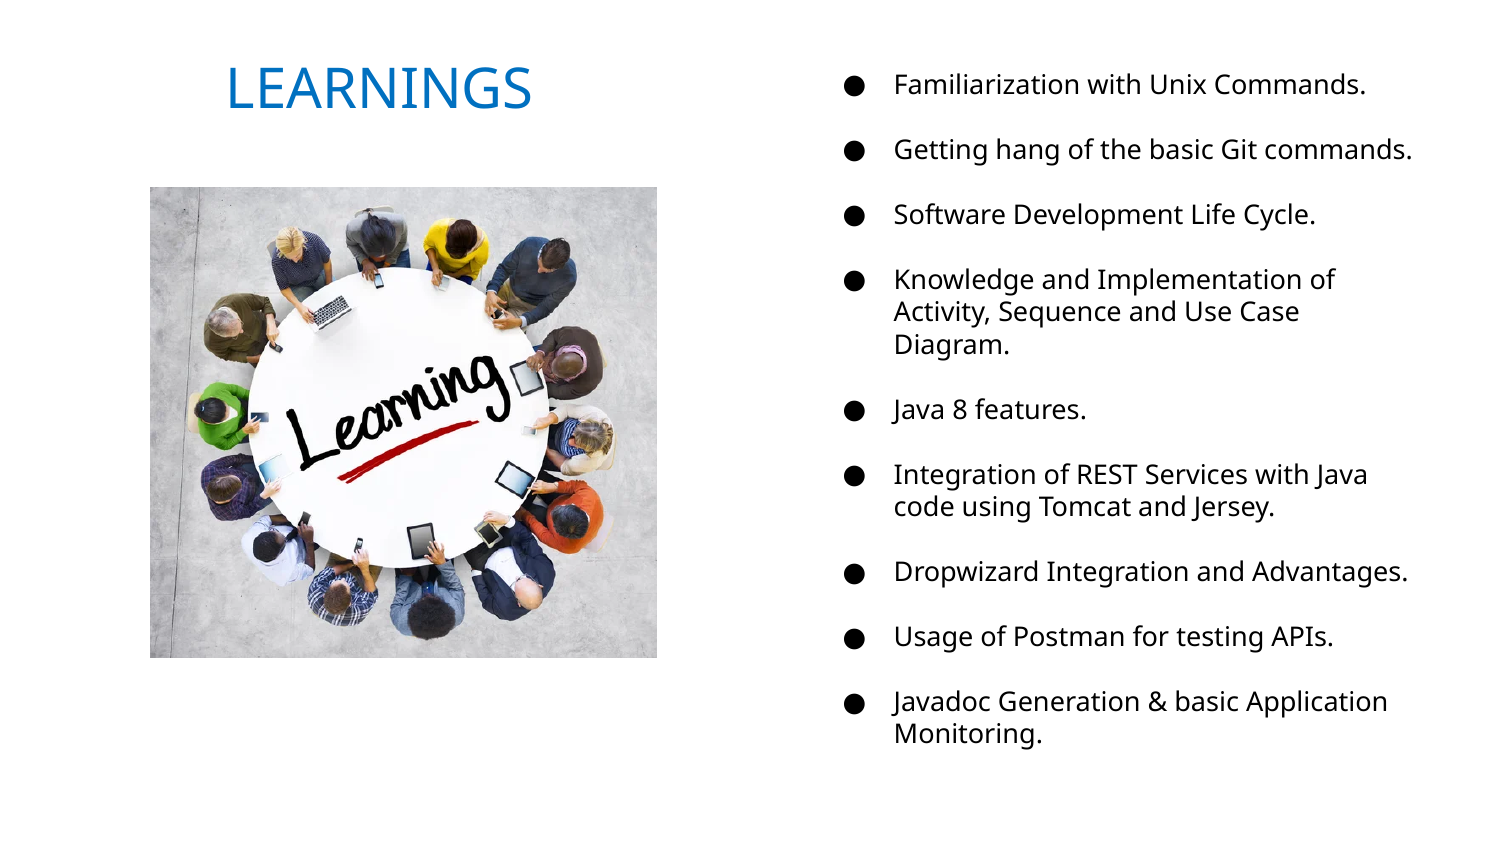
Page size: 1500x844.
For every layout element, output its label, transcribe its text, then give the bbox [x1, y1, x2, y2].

text_box Familiarization with Unix Commands. Getting hang of the basic Git commands. Software Development Life Cycle. Knowledge and Implementation of Activity, Sequence and Use Case Diagram. Java 8 features. Integration of REST Services with Java code using Tomcat and Jersey. Dropwizard Integration and Advantages. Usage of Postman for testing APIs. Javadoc Generation & basic Application Monitoring. [803, 52, 1433, 797]
picture [149, 187, 657, 658]
title LEARNINGS [91, 52, 669, 325]
